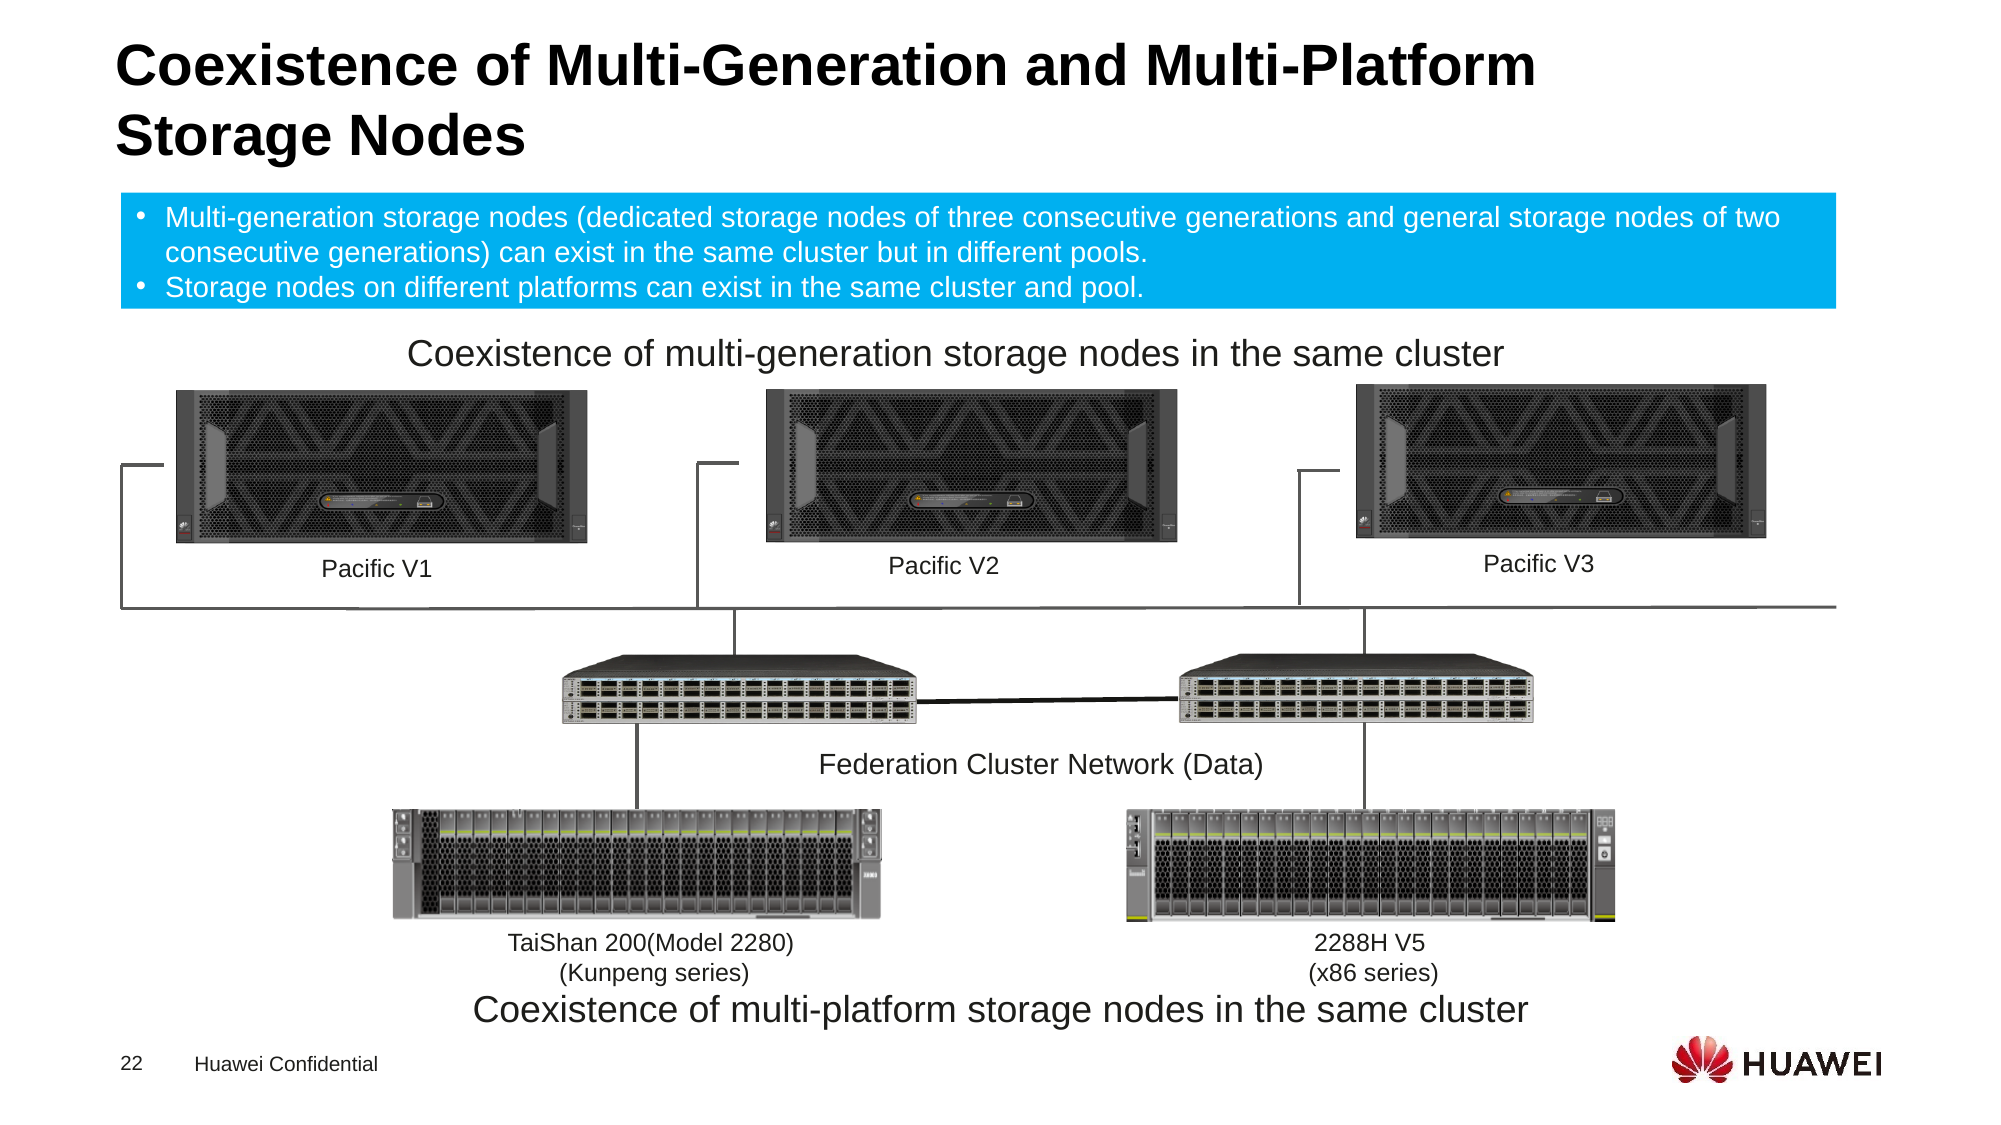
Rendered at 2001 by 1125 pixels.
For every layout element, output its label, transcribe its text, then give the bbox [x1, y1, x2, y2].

picture [765, 387, 1178, 543]
picture [1126, 809, 1616, 922]
picture [1355, 382, 1767, 539]
text_box Pacific V1 [229, 544, 525, 591]
picture [1177, 651, 1534, 724]
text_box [916, 698, 1178, 702]
text_box Pacific V3 [1391, 539, 1687, 586]
text_box 2288H V5 (x86 series) [1226, 922, 1521, 965]
text_box Pacific V2 [796, 543, 1092, 588]
text_box Federation Cluster Network (Data) [803, 702, 1330, 788]
text_box Coexistence of multi-platform storage nodes in the same cluster [457, 977, 1557, 1038]
text_box Multi-generation storage nodes (dedicated storage nodes of three consecutive generations and general storage nodes of two consecutive generations) can exist in the same cluster but in different pools. Storage nodes on different platforms can exist in the same cluster and pool. [121, 192, 1837, 309]
text_box Coexistence of multi-generation storage nodes in the same cluster [392, 322, 1534, 383]
picture [392, 809, 882, 922]
picture [1672, 1036, 1881, 1083]
picture [175, 388, 588, 544]
text_box TaiShan 200(Model 2280) (Kunpeng series) [420, 922, 882, 965]
text_box Coexistence of Multi-Generation and Multi-Platform Storage Nodes [115, 19, 1738, 99]
picture [561, 653, 917, 725]
